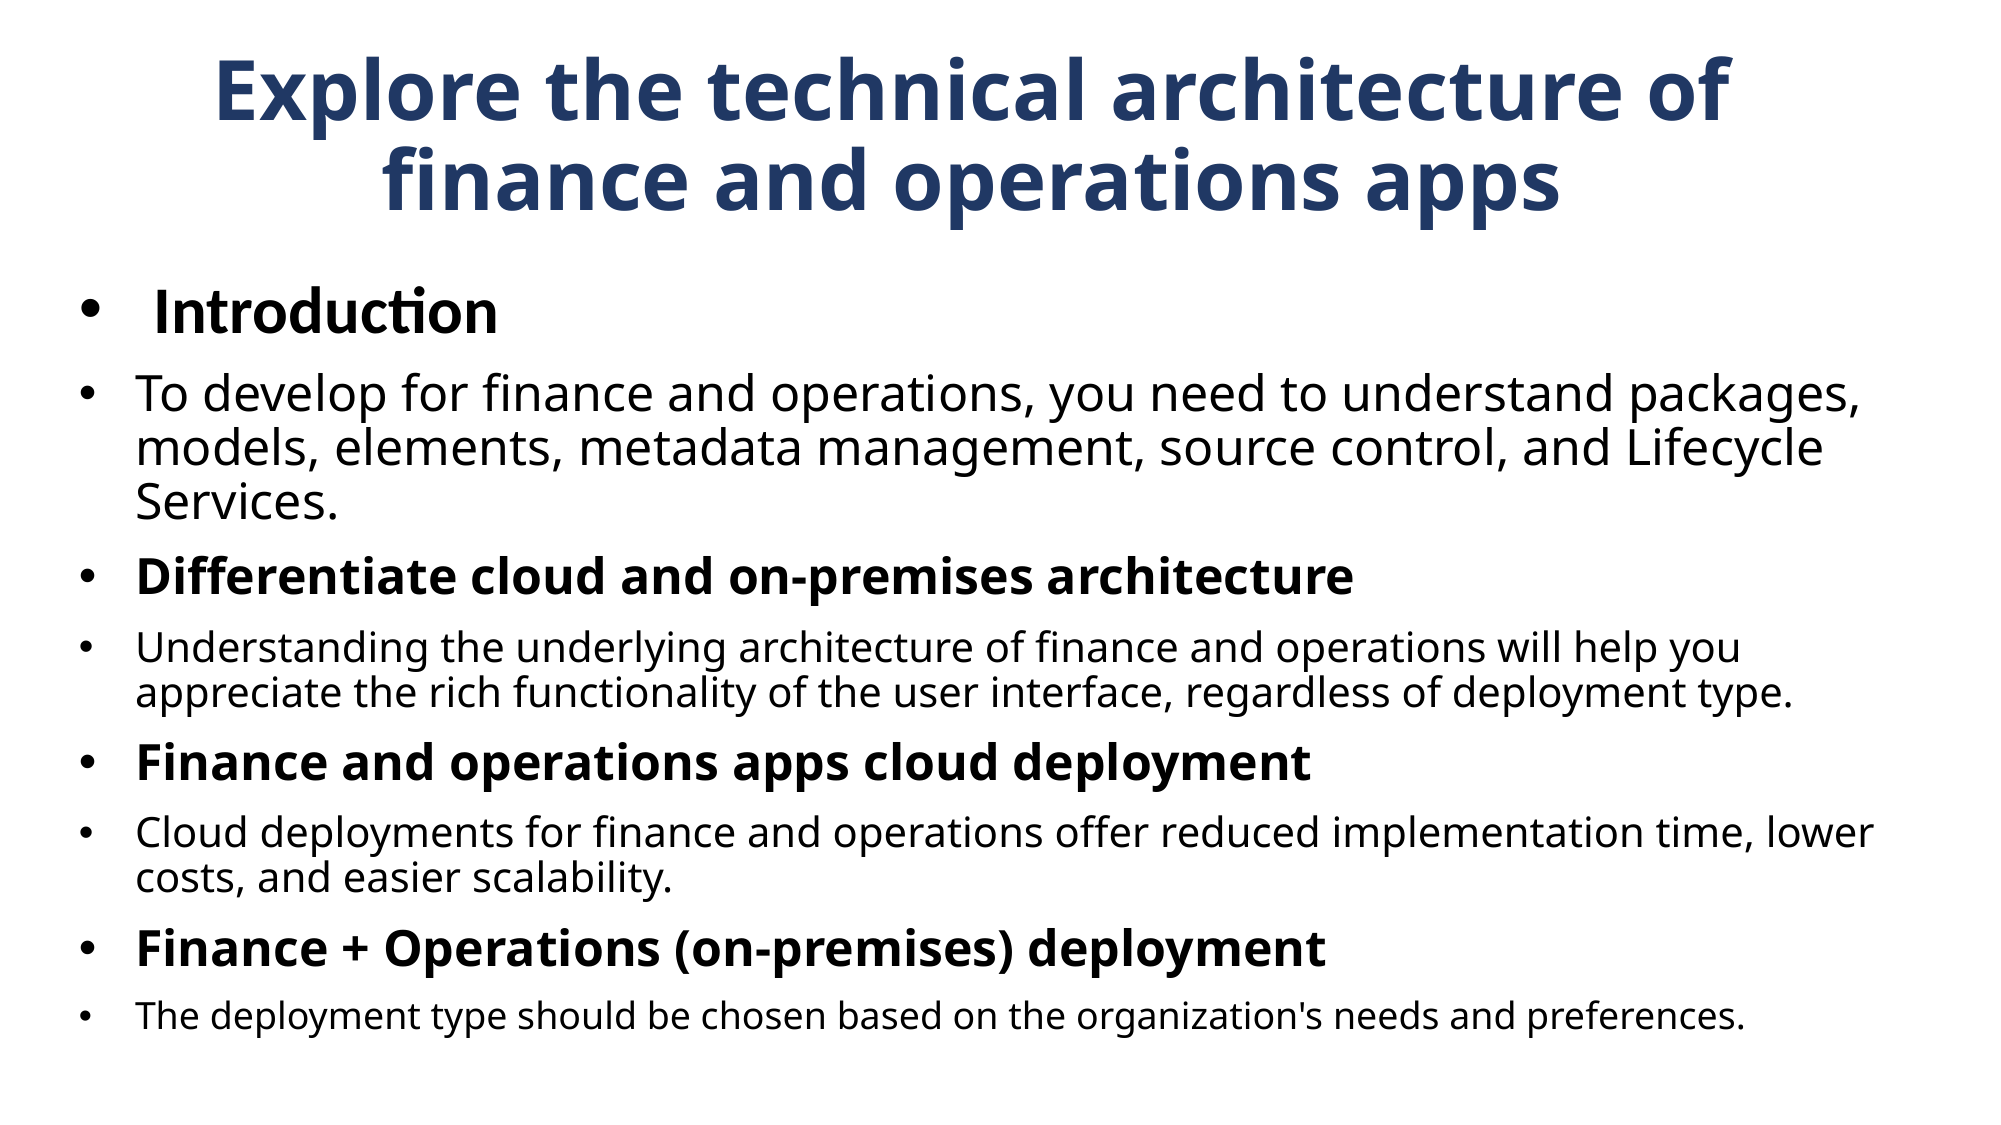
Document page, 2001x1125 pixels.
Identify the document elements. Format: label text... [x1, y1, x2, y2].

subtitle Introduction To develop for finance and operations, you need to understand packages, models, elements, metadata management, source control, and Lifecycle Services. Differentiate cloud and on-premises architecture Understanding the underlying architecture of finance and operations will help you appreciate the rich functionality of the user interface, regardless of deployment type. Finance and operations apps cloud deployment Cloud deployments for finance and operations offer reduced implementation time, lower costs, and easier scalability. Finance + Operations (on-premises) deployment The deployment type should be chosen based on the organization's needs and preferences. [63, 268, 1953, 1084]
title Explore the technical architecture of finance and operations apps [39, 40, 1905, 237]
